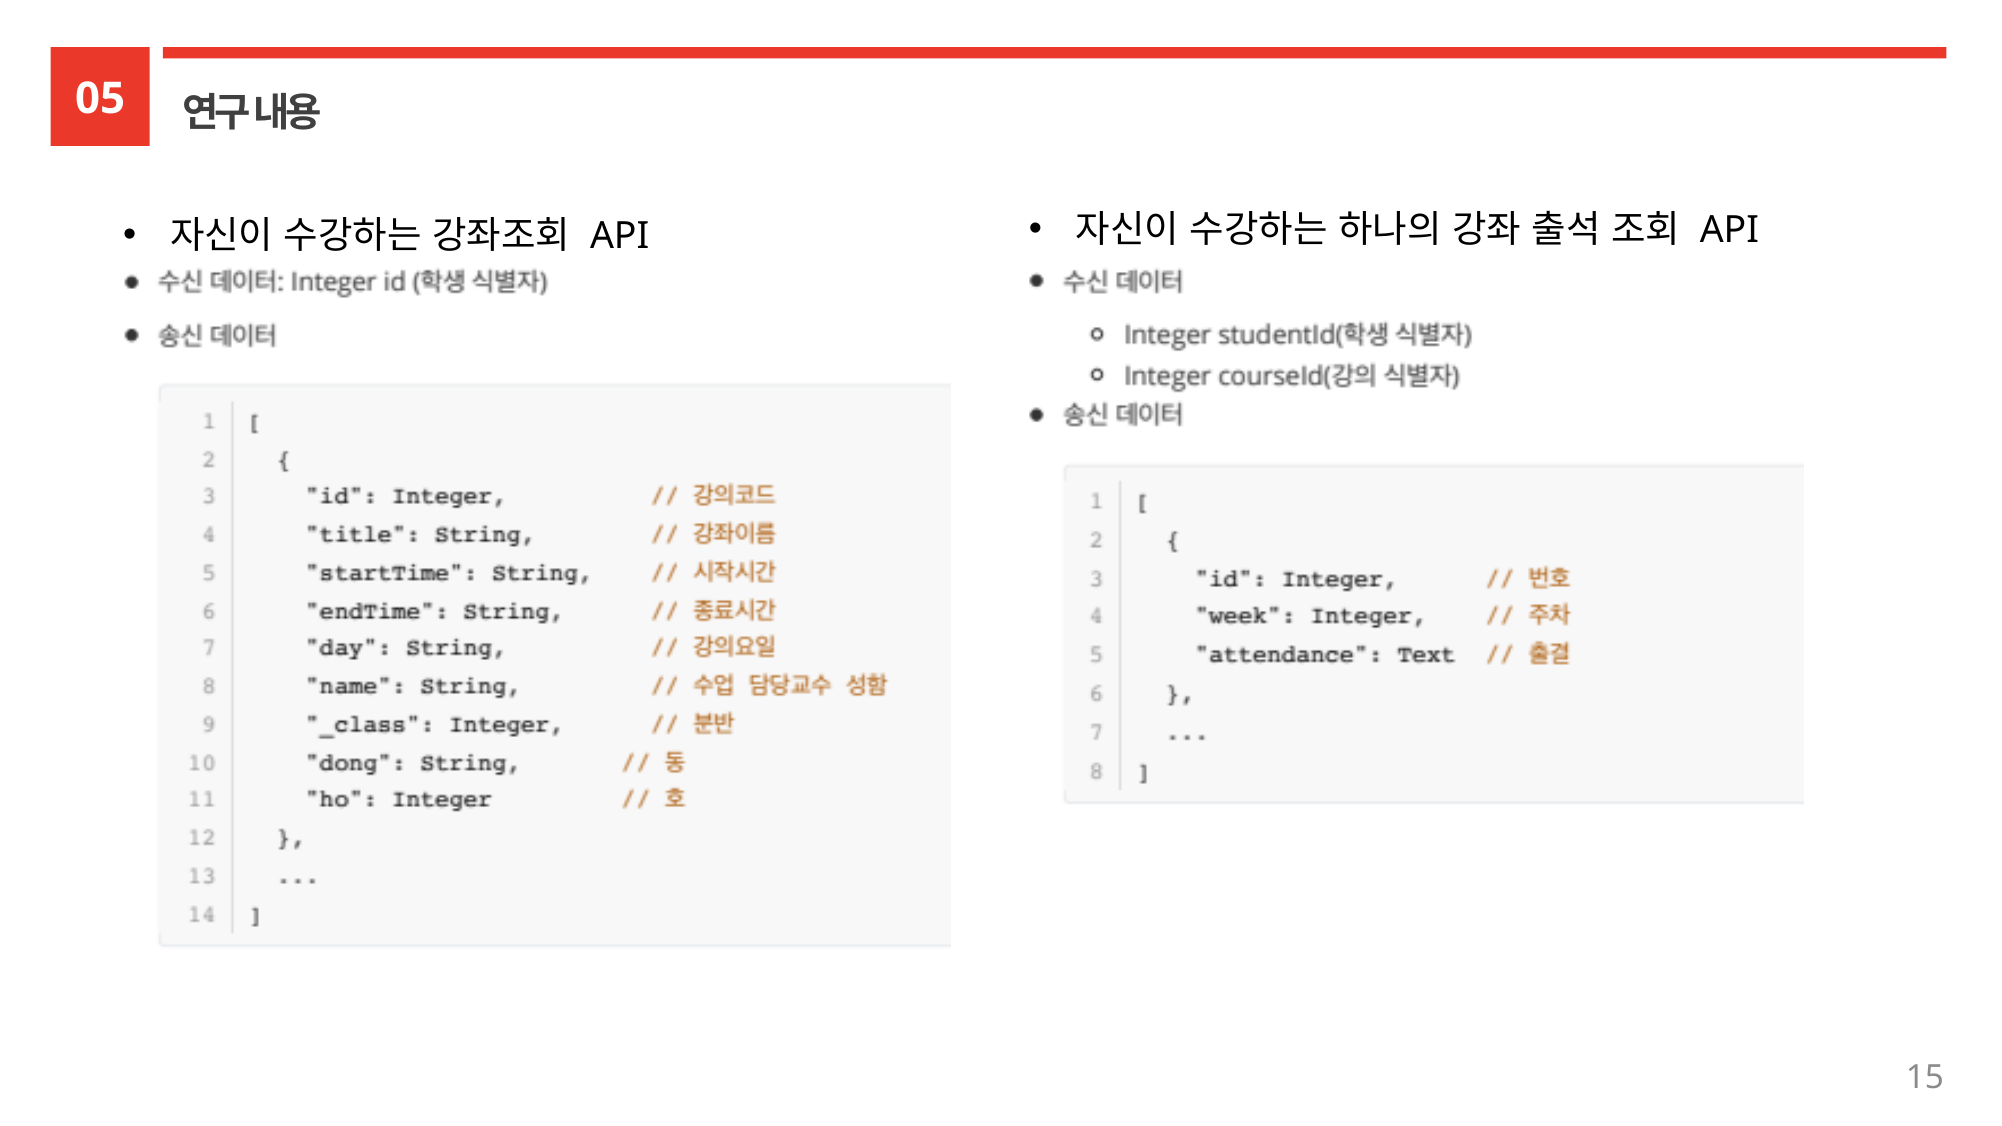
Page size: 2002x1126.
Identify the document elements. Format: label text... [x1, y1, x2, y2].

text_box 자신이 수강하는 강좌조회 API [103, 155, 692, 266]
picture [111, 254, 951, 979]
text_box [49, 132, 152, 148]
text_box 연구 내용 [162, 76, 1071, 145]
text_box [161, 45, 1949, 61]
slide_number 15 [1496, 1048, 1964, 1109]
text_box 05 [29, 59, 171, 132]
text_box 자신이 수강하는 하나의 강좌 출석 조회 API [1008, 149, 1899, 260]
picture [1012, 255, 1805, 833]
text_box [49, 45, 152, 59]
